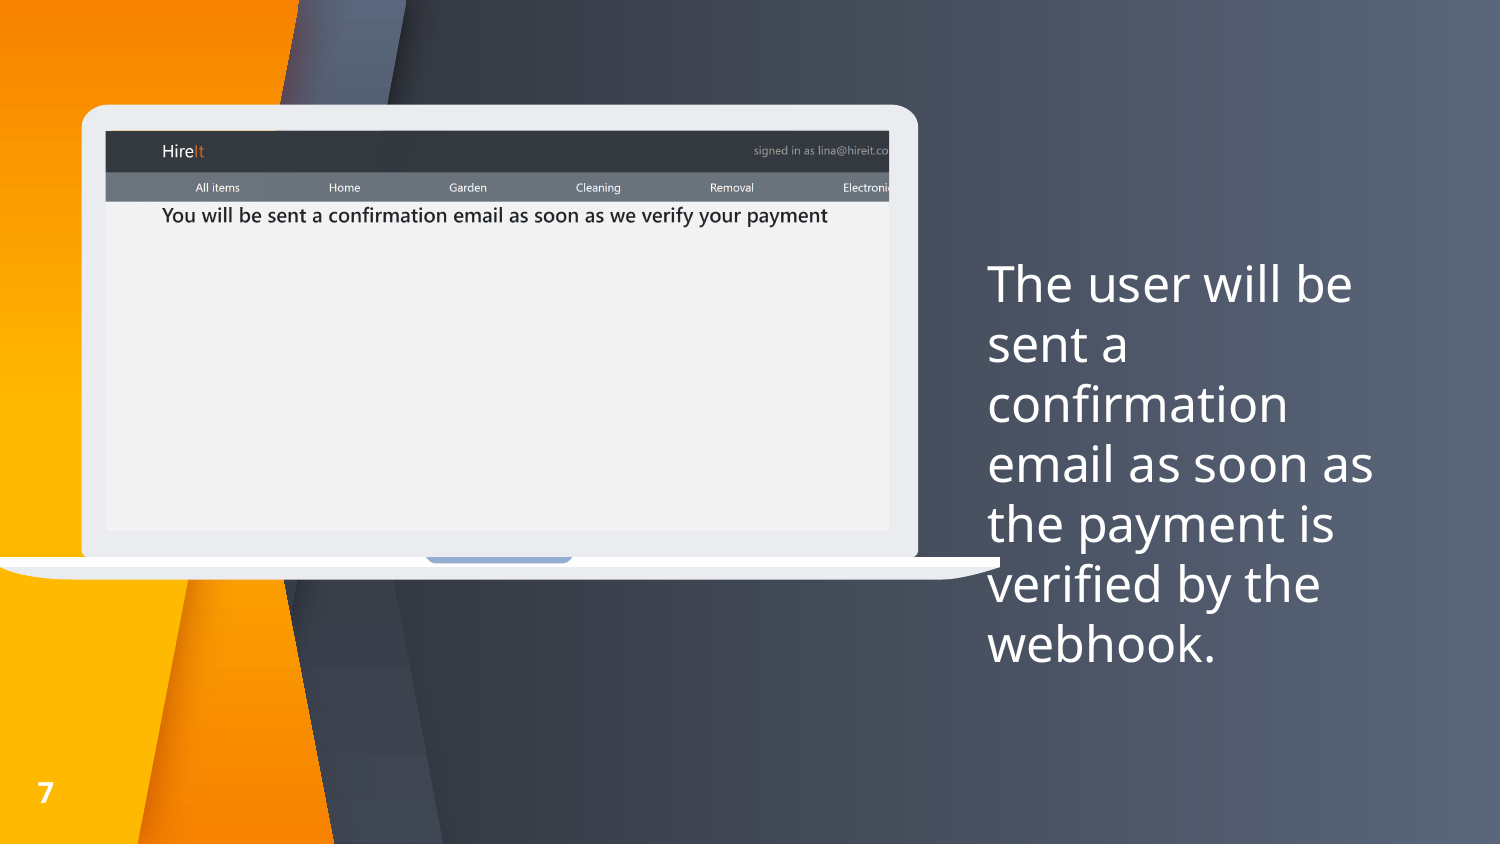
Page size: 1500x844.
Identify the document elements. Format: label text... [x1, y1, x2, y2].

text_box The user will be sent a confirmation email as soon as the payment is verified by the webhook. [987, 252, 1389, 678]
slide_number 7 [37, 774, 99, 816]
picture [105, 131, 890, 531]
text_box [0, 104, 1001, 580]
